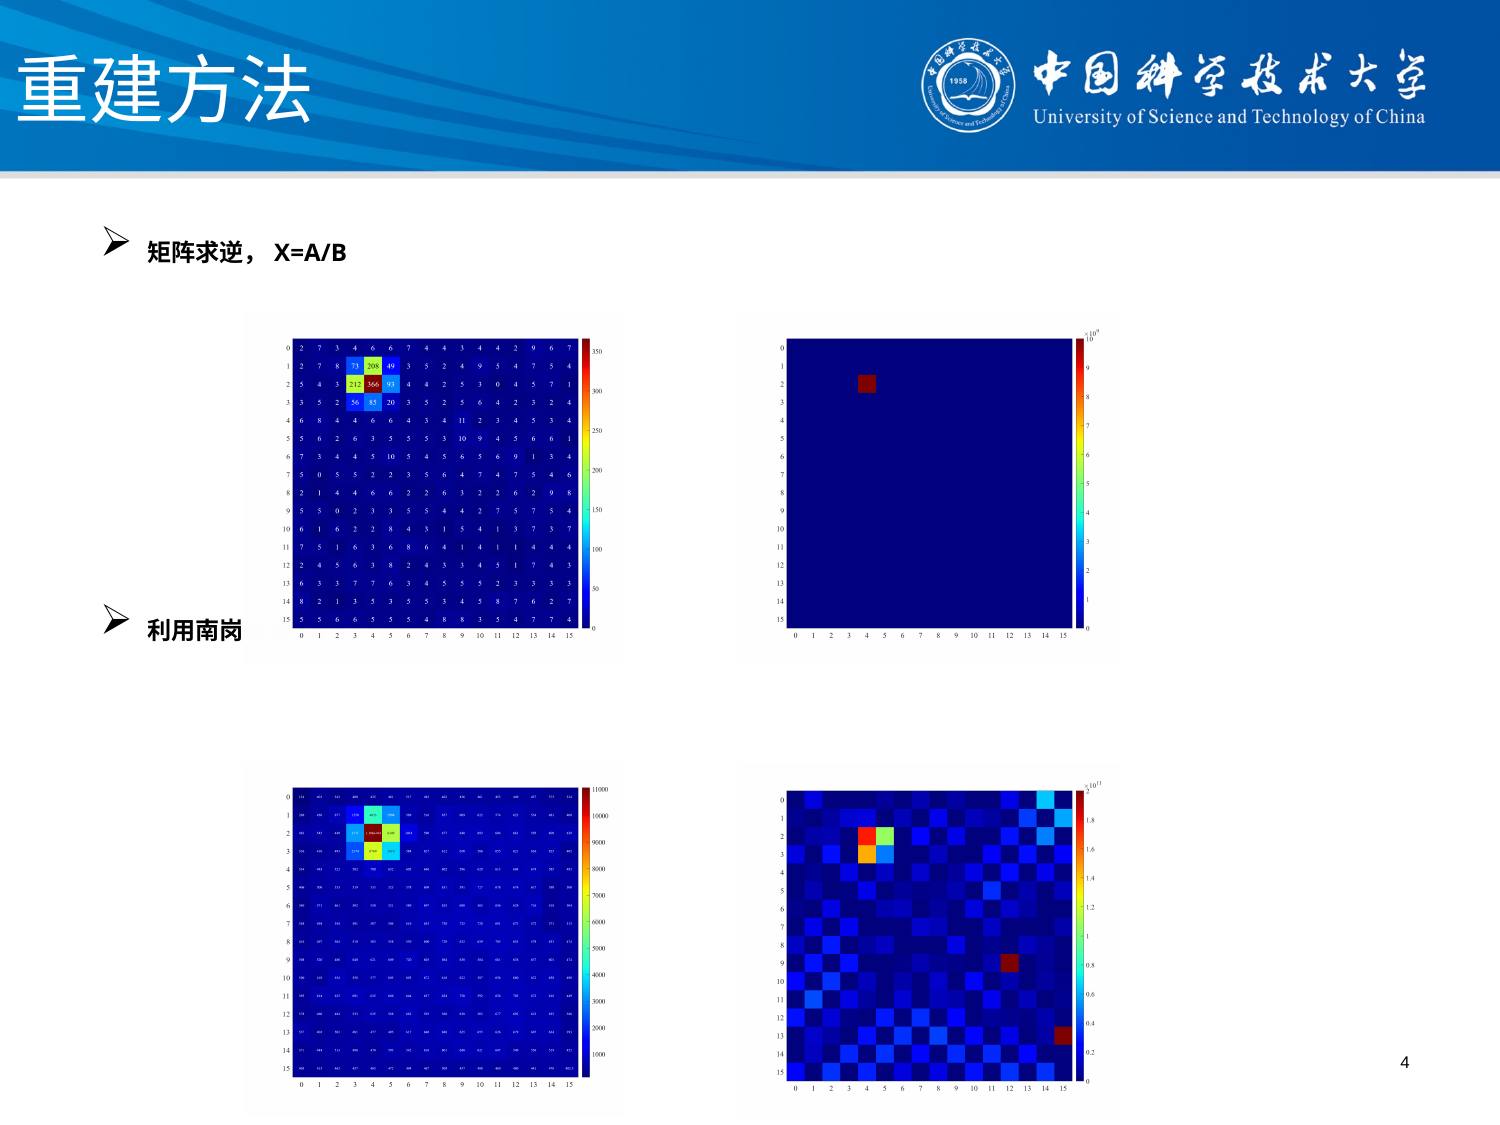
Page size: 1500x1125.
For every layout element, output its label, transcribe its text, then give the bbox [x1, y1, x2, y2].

title 重建方法 [0, 0, 1350, 175]
text_box 矩阵求逆，X=A/B 利用南岗测试Cs-137成像结果 [85, 200, 1261, 1087]
picture [0, 0, 1500, 1125]
slide_number 4 [1120, 1024, 1425, 1103]
